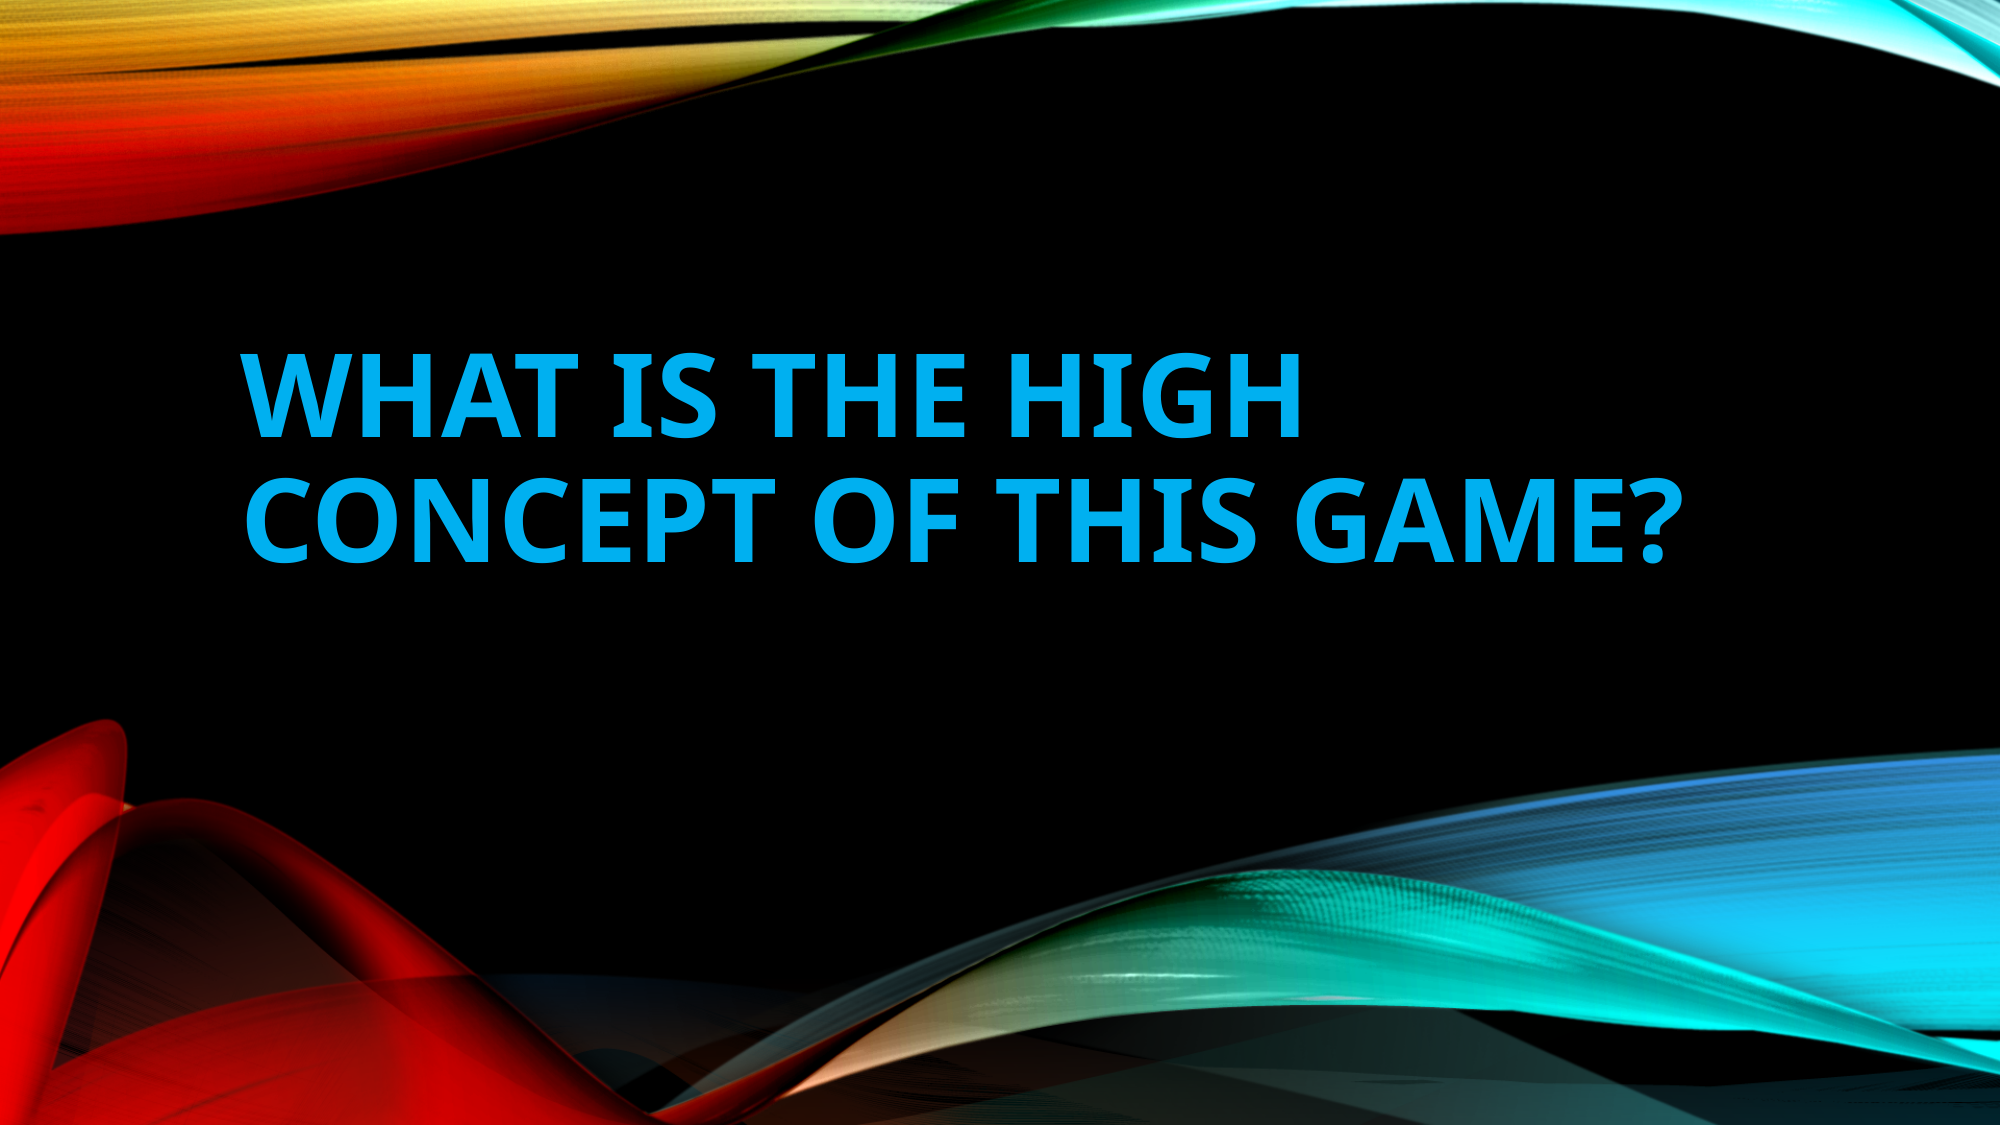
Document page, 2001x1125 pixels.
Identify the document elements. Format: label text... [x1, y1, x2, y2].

picture [0, 717, 2000, 1125]
title What is the high concept of this game? [225, 295, 1775, 596]
picture [0, 0, 2000, 237]
